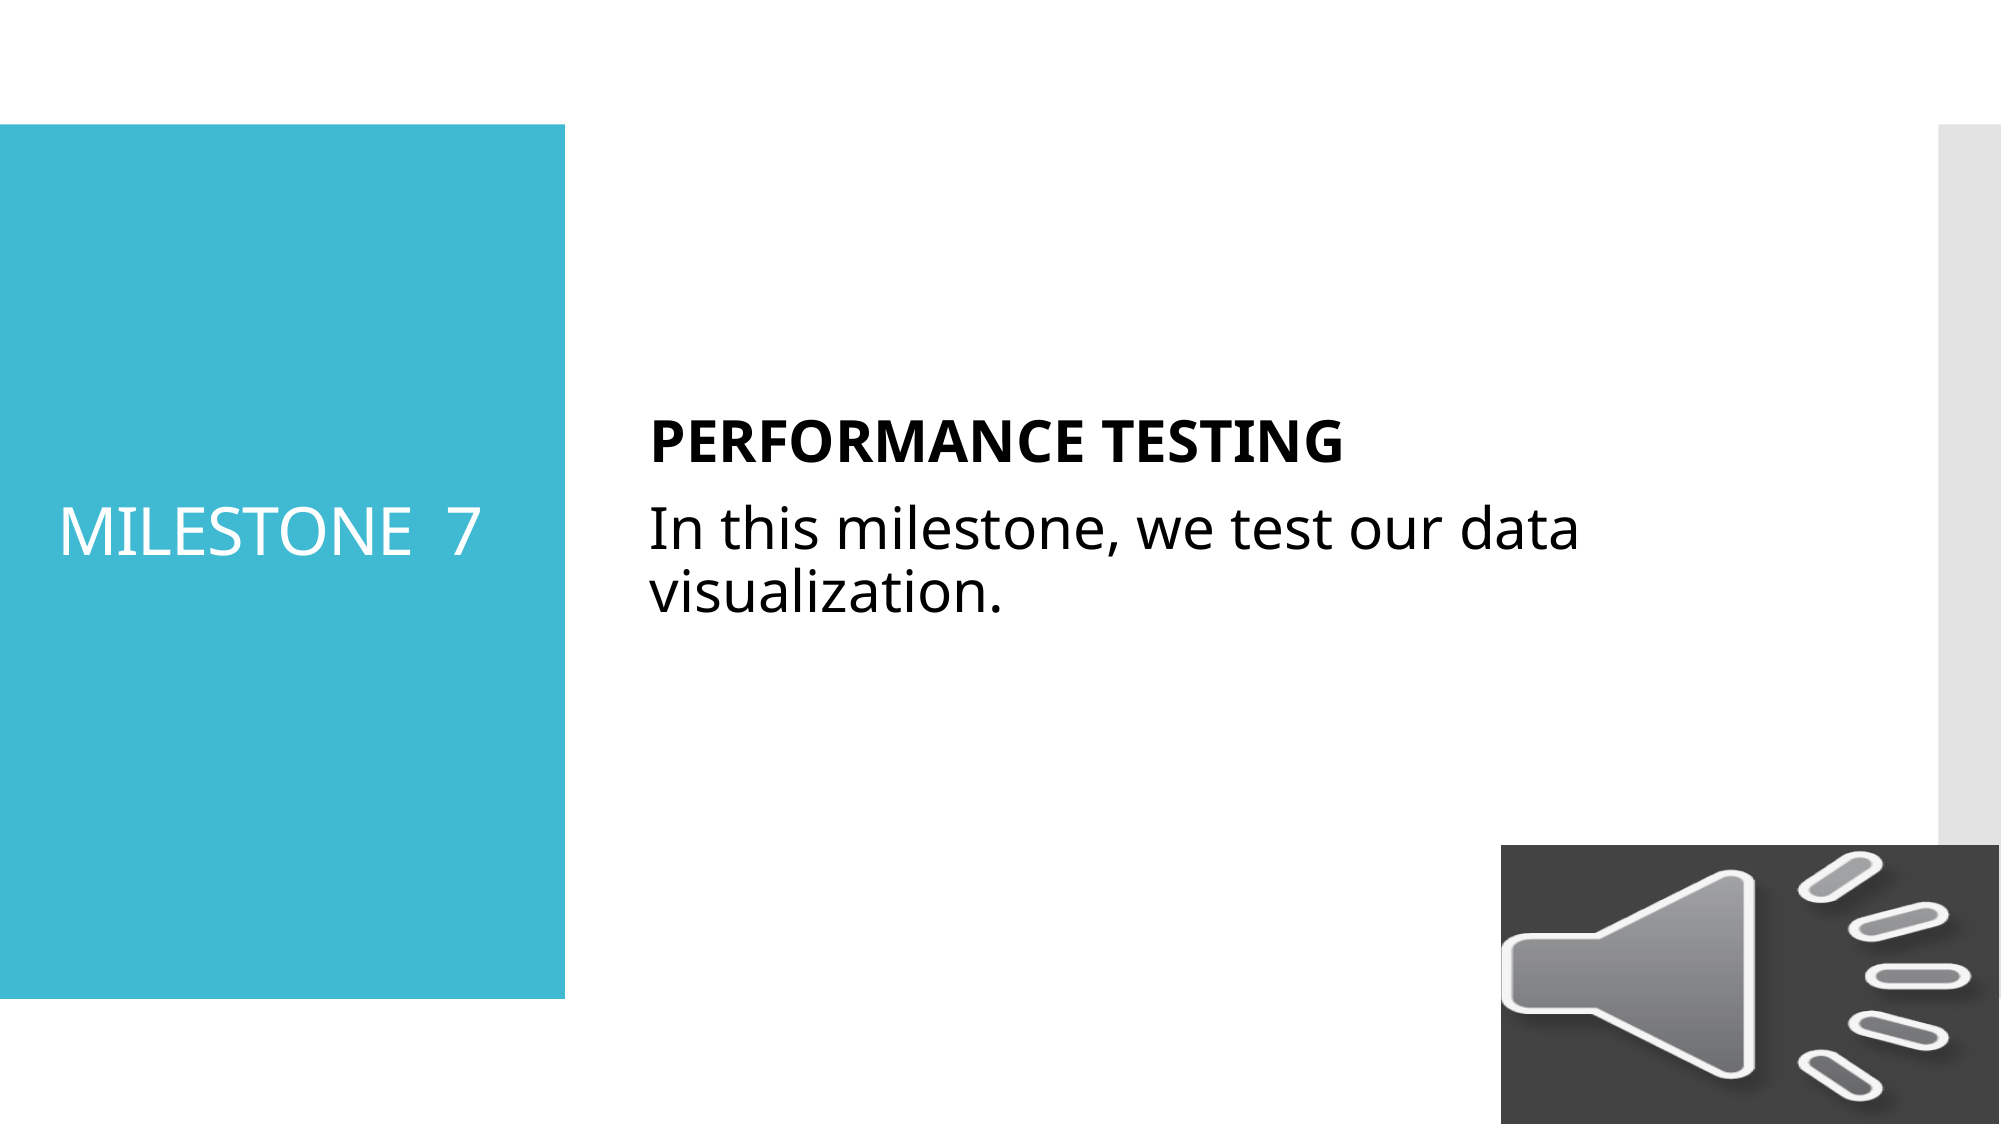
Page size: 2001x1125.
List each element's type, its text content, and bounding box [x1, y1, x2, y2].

list PERFORMANCE TESTING In this milestone, we test our data visualization. [634, 142, 1835, 983]
title MILESTONE 7 [41, 187, 507, 578]
picture [1499, 843, 2000, 1125]
